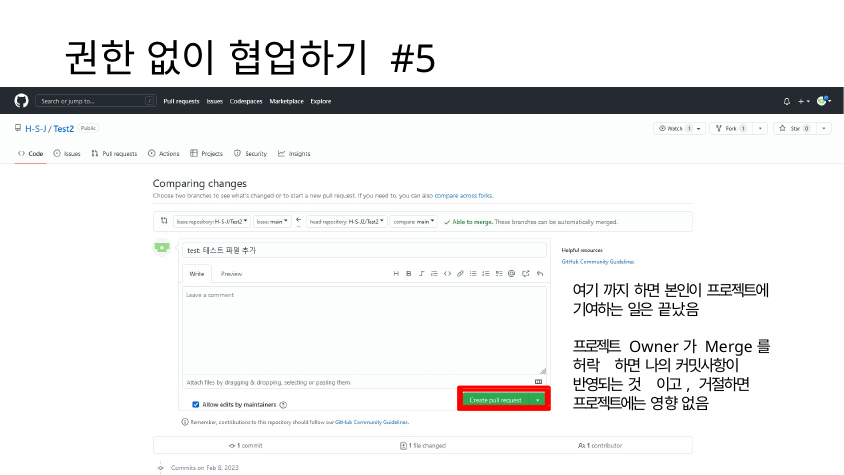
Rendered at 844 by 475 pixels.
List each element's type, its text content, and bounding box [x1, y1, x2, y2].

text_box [0, 87, 844, 475]
text_box 권한 없이 협업하기 #5 [0, 0, 497, 80]
